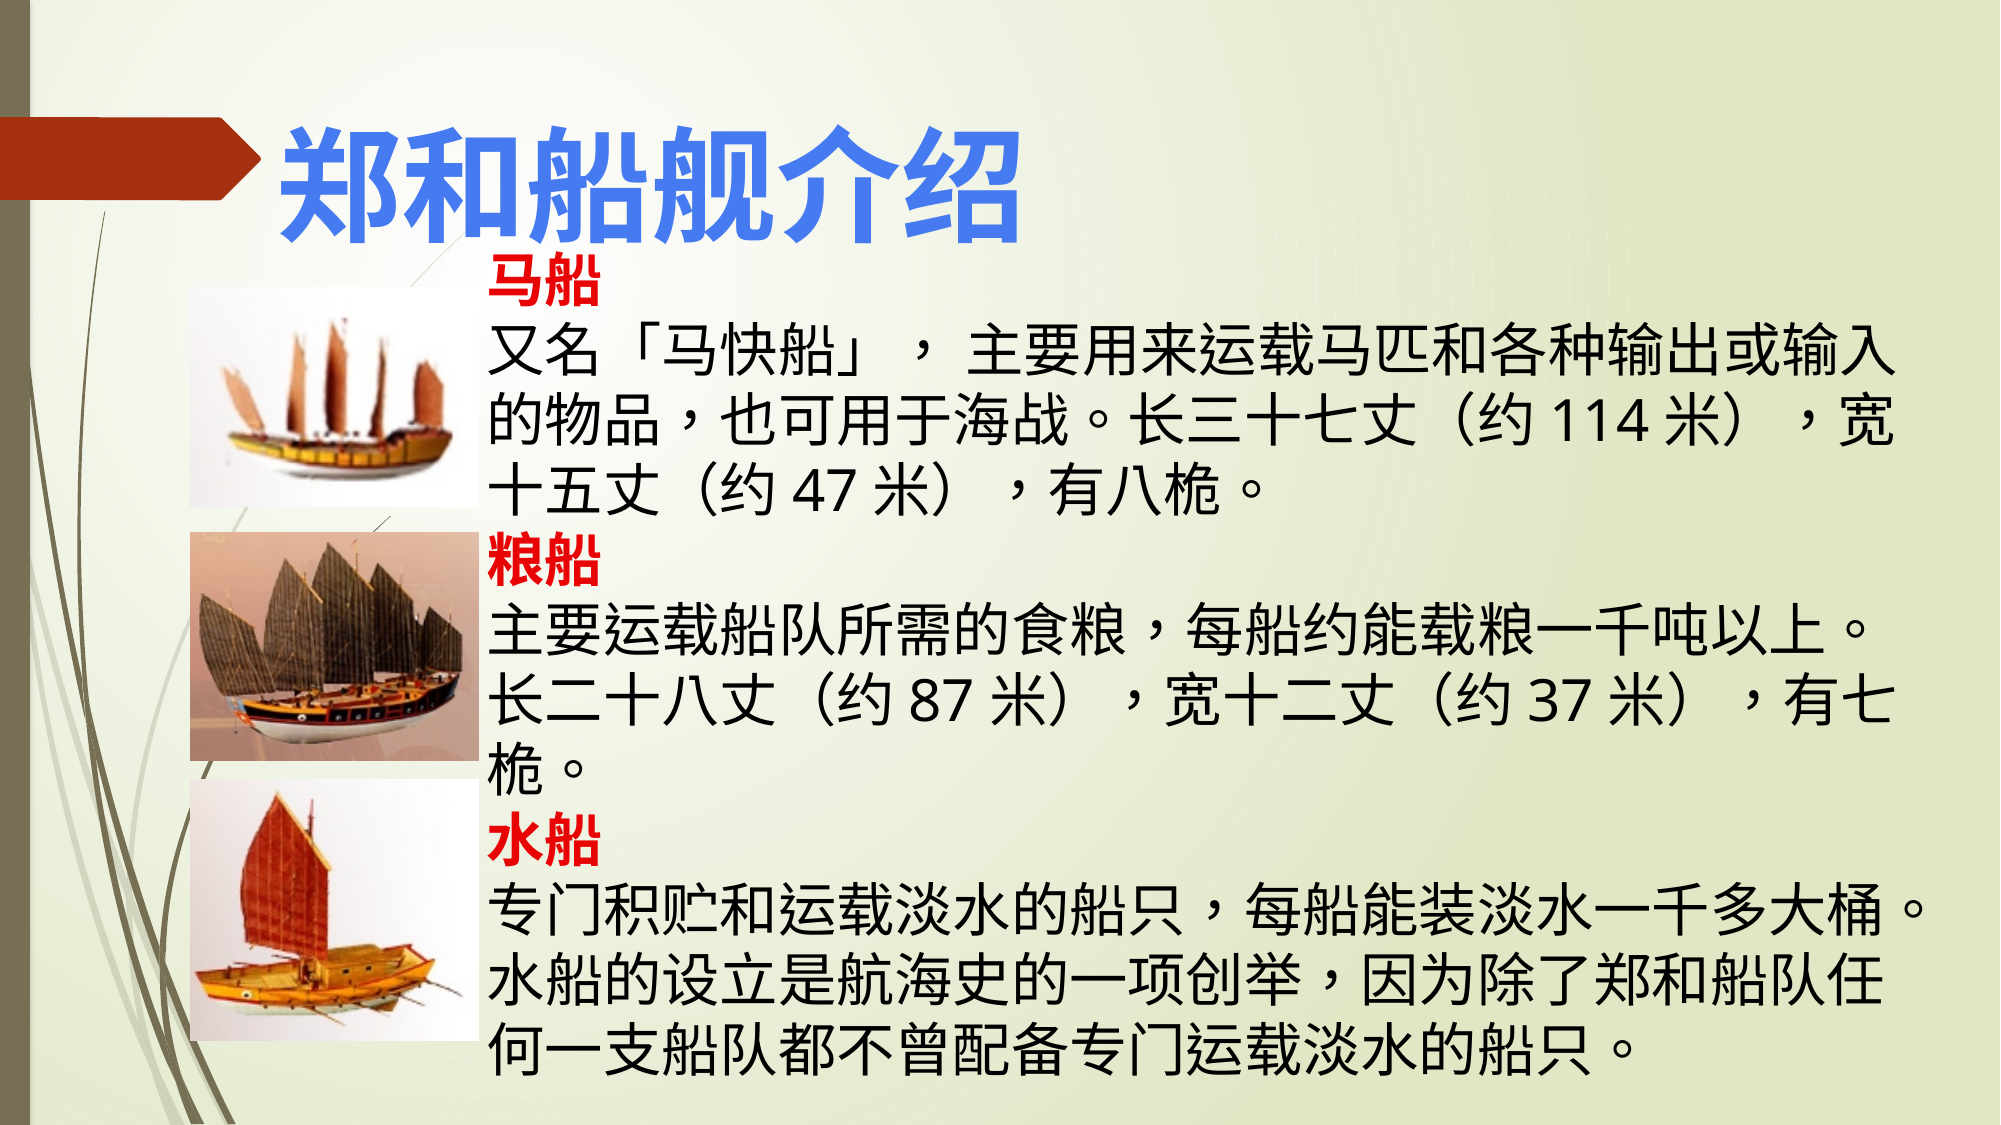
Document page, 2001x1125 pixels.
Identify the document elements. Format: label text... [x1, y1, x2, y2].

text_box 马船 又名「马快船」， 主要用来运载马匹和各种输出或输入的物品，也可用于海战。长三十七丈（约114米），宽十五丈（约47米），有八桅。 粮船 主要运载船队所需的食粮，每船约能载粮一千吨以上。长二十八丈（约87米），宽十二丈（约37米），有七桅。 水船 专门积贮和运载淡水的船只，每船能装淡水一千多大桶。水船的设立是航海史的一项创举，因为除了郑和船队任何一支船队都不曾配备专门运载淡水的船只。 [472, 300, 1930, 1025]
picture [190, 531, 479, 762]
text_box 郑和船舰介绍 [261, 99, 1775, 263]
picture [190, 779, 479, 1041]
picture [190, 287, 479, 507]
